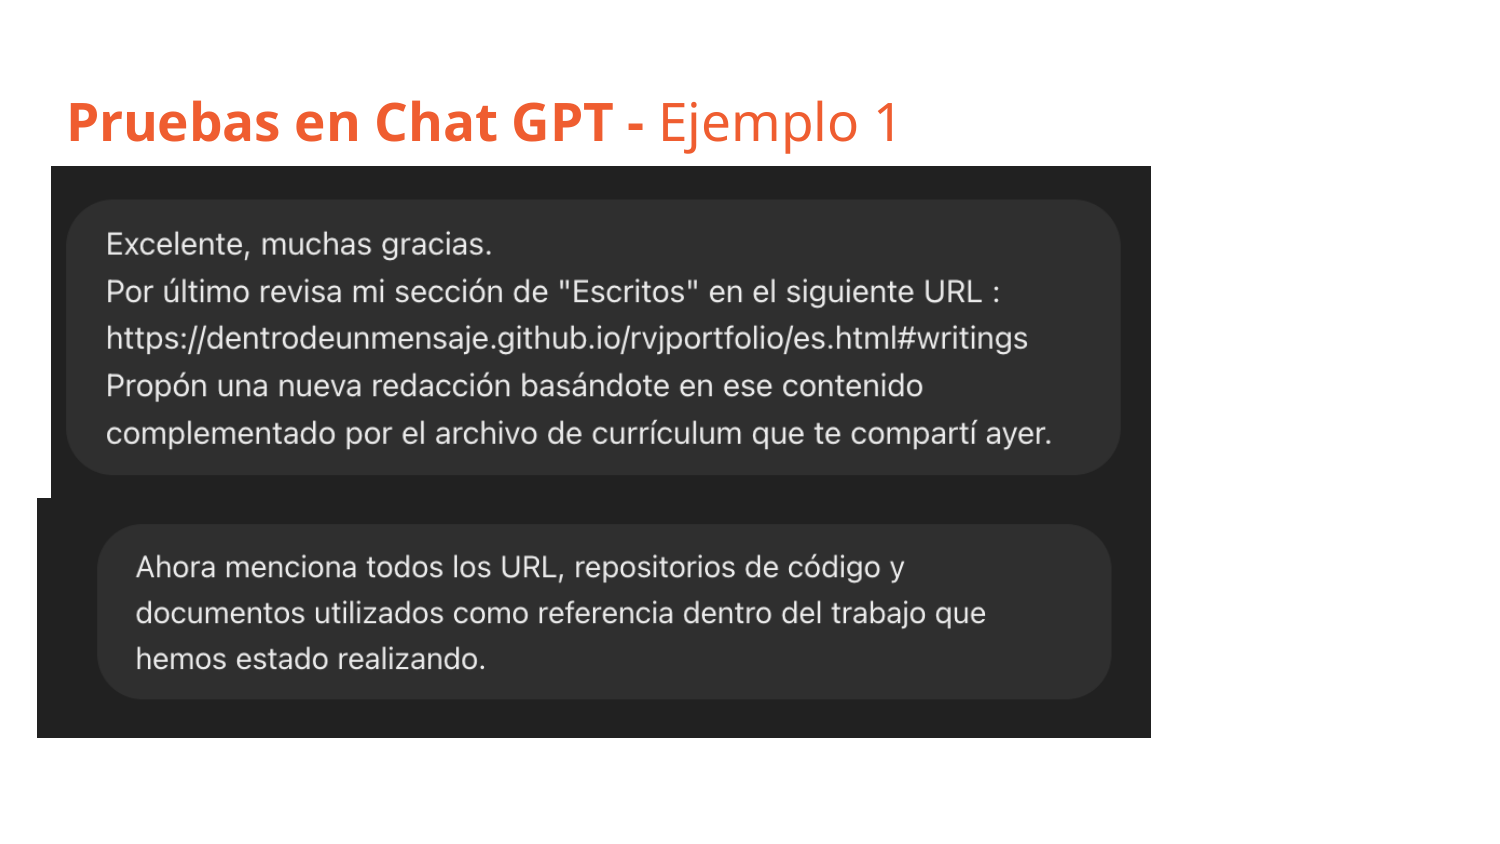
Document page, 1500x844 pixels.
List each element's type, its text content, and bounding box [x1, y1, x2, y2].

title Pruebas en Chat GPT - Ejemplo 1 [51, 72, 1449, 167]
picture [37, 166, 1151, 738]
